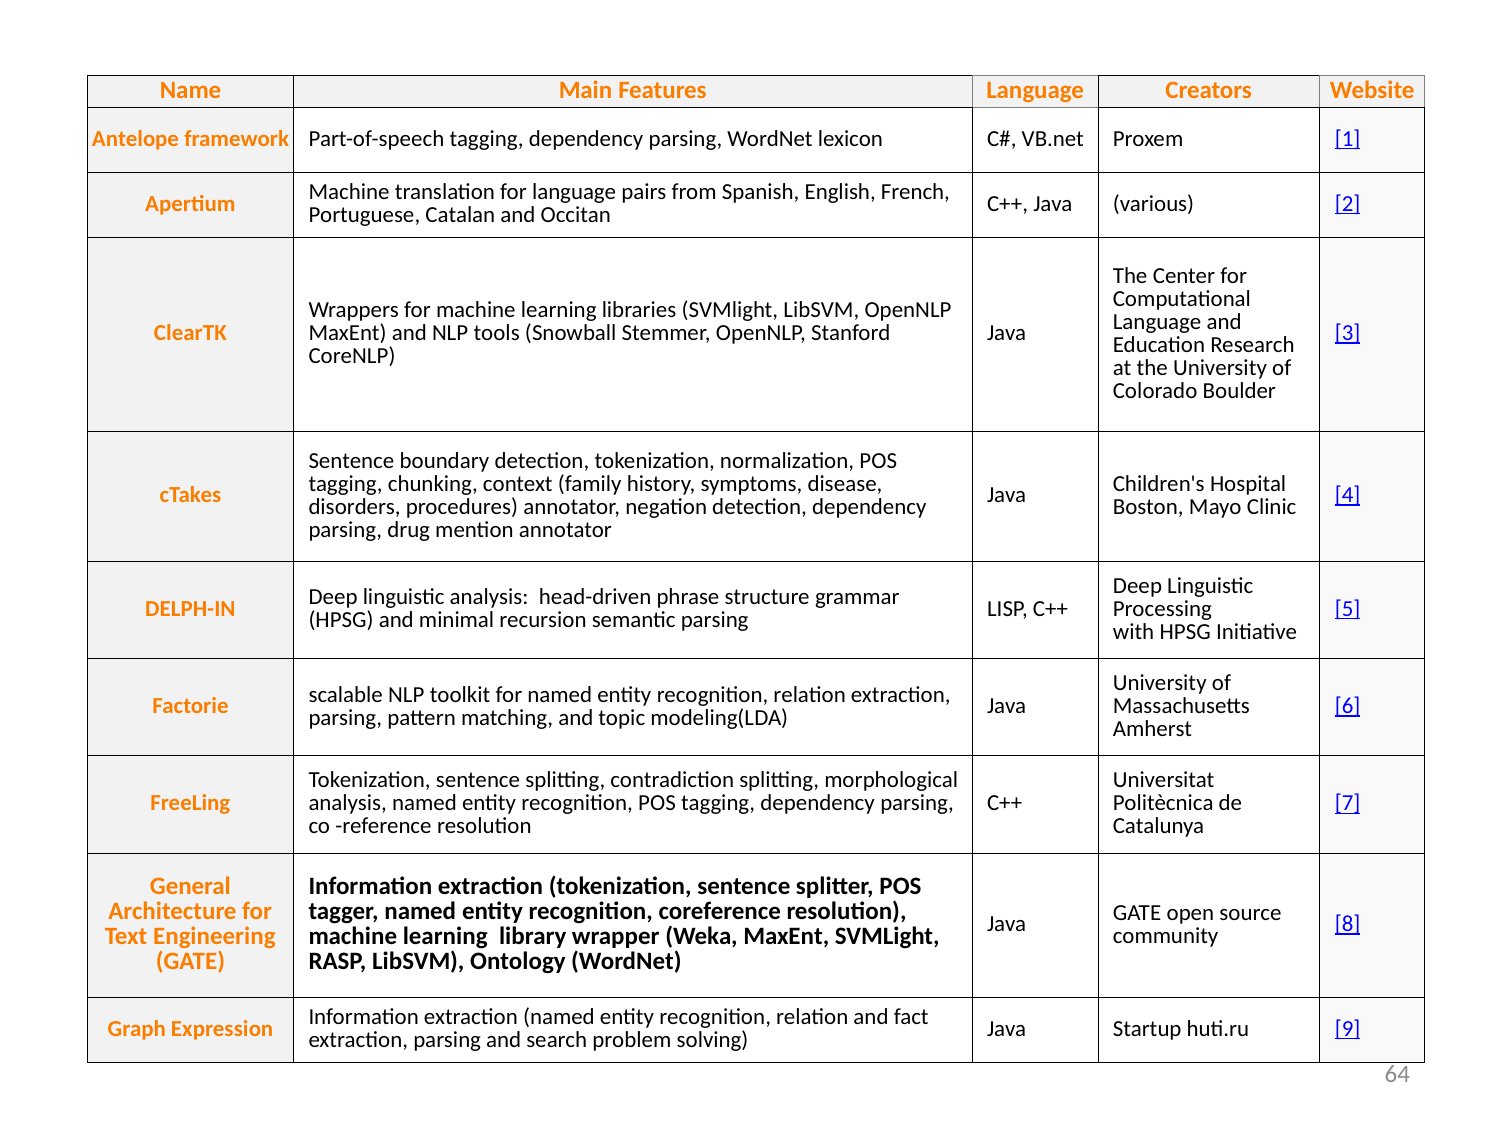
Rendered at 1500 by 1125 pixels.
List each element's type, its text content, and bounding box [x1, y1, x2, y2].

table_cell Java [973, 238, 1098, 431]
table_cell [6] [1320, 659, 1424, 755]
table_cell Machine translation for language pairs from Spanish, English, French, Portuguese, Catalan and Occitan [294, 173, 972, 237]
slide_number 64 [1074, 1063, 1425, 1103]
table_header Creators [1099, 76, 1319, 107]
table_cell [3] [1320, 238, 1424, 431]
table_cell [2] [1320, 173, 1424, 237]
table_cell Children's Hospital Boston, Mayo Clinic [1099, 432, 1319, 561]
table_cell DELPH-IN [88, 562, 293, 658]
table_cell GATE open source community [1099, 854, 1319, 997]
table_cell (various) [1099, 173, 1319, 237]
table_cell Sentence boundary detection, tokenization, normalization, POS tagging, chunking, context (family history, symptoms, disease, disorders, procedures) annotator, negation detection, dependency parsing, drug mention annotator [294, 432, 972, 561]
table_cell Java [973, 854, 1098, 997]
table_cell Factorie [88, 659, 293, 755]
table_cell Universitat Politècnica de Catalunya [1099, 756, 1319, 853]
table_header Name [88, 76, 293, 107]
table_cell Startup huti.ru [1099, 998, 1319, 1062]
table_cell LISP, C++ [973, 562, 1098, 658]
table_cell Java [973, 659, 1098, 755]
table_cell C++ [973, 756, 1098, 853]
table_cell General Architecture for Text Engineering (GATE) [88, 854, 293, 997]
table_cell cTakes [88, 432, 293, 561]
table_header Language [973, 76, 1098, 107]
table_cell Apertium [88, 173, 293, 237]
table_cell [4] [1320, 432, 1424, 561]
table_cell Graph Expression [88, 998, 293, 1062]
table_cell Information extraction (tokenization, sentence splitter, POS tagger, named entity recognition, coreference resolution), machine learning library wrapper (Weka, MaxEnt, SVMLight, RASP, LibSVM), Ontology (WordNet) [294, 854, 972, 997]
table_cell ClearTK [88, 238, 293, 431]
table_cell [5] [1320, 562, 1424, 658]
table_cell [8] [1320, 854, 1424, 997]
table_header Website [1320, 76, 1424, 107]
table_cell C++, Java [973, 173, 1098, 237]
table_cell Information extraction (named entity recognition, relation and fact extraction, parsing and search problem solving) [294, 998, 972, 1062]
table_cell Java [973, 998, 1098, 1062]
table_cell Deep Linguistic Processing with HPSG Initiative [1099, 562, 1319, 658]
table_cell C#, VB.net [973, 108, 1098, 172]
table_cell Wrappers for machine learning libraries (SVMlight, LibSVM, OpenNLP MaxEnt) and NLP tools (Snowball Stemmer, OpenNLP, Stanford CoreNLP) [294, 238, 972, 431]
table_cell Proxem [1099, 108, 1319, 172]
table_cell [1] [1320, 108, 1424, 172]
table_header Main Features [294, 76, 972, 107]
table_cell Java [973, 432, 1098, 561]
table_cell Deep linguistic analysis: head-driven phrase structure grammar (HPSG) and minimal recursion semantic parsing [294, 562, 972, 658]
table_cell [9] [1320, 998, 1424, 1062]
table_cell The Center for Computational Language and Education Research at the University of Colorado Boulder [1099, 238, 1319, 431]
table_cell Part-of-speech tagging, dependency parsing, WordNet lexicon [294, 108, 972, 172]
table_cell Antelope framework [88, 108, 293, 172]
table_cell scalable NLP toolkit for named entity recognition, relation extraction, parsing, pattern matching, and topic modeling(LDA) [294, 659, 972, 755]
table_cell [7] [1320, 756, 1424, 853]
table_cell FreeLing [88, 756, 293, 853]
table_cell Tokenization, sentence splitting, contradiction splitting, morphological analysis, named entity recognition, POS tagging, dependency parsing, co -reference resolution [294, 756, 972, 853]
table_cell University of Massachusetts Amherst [1099, 659, 1319, 755]
